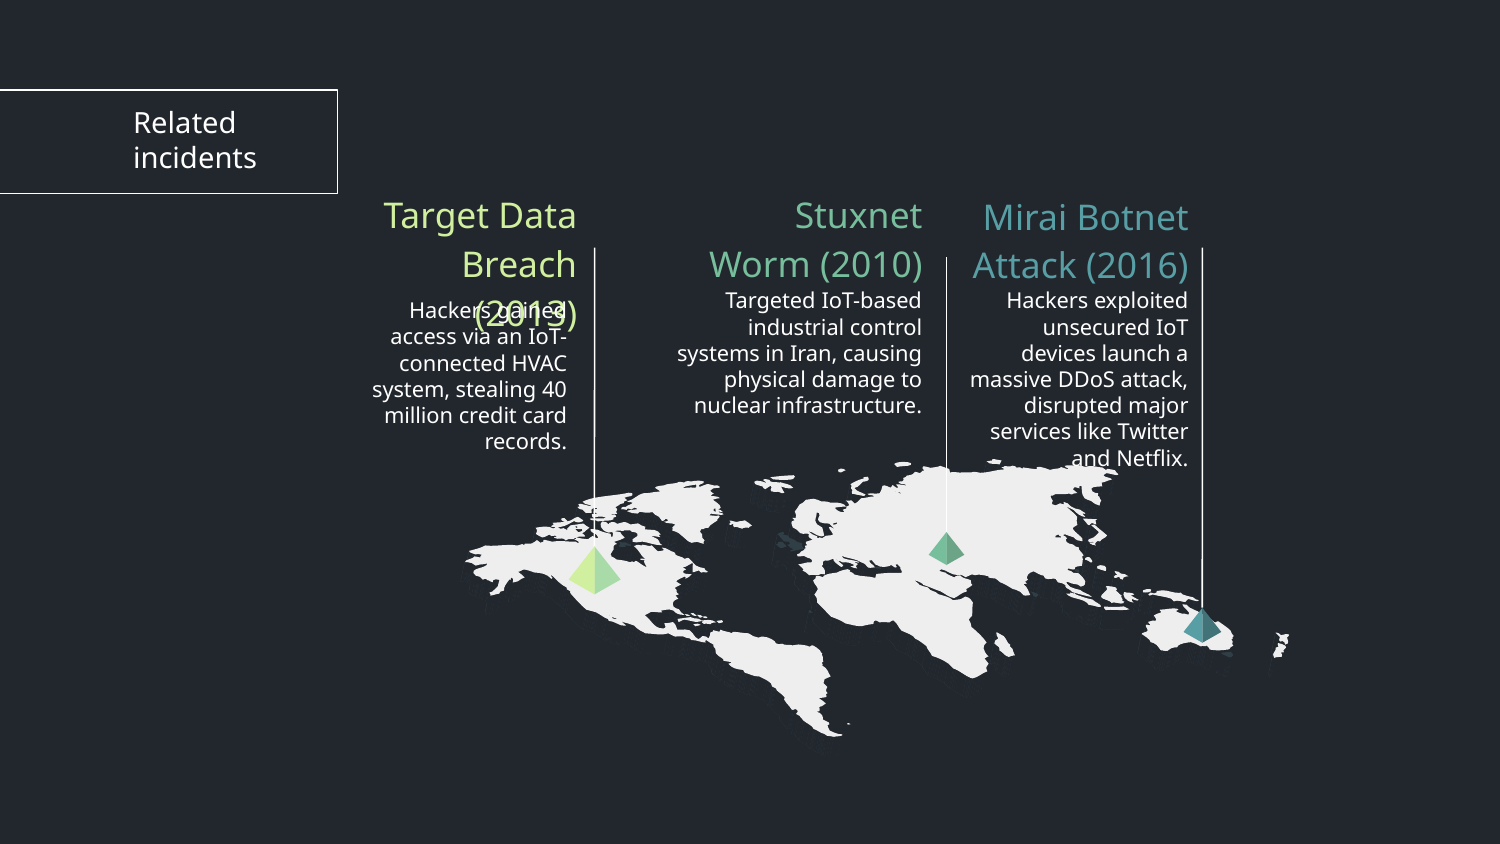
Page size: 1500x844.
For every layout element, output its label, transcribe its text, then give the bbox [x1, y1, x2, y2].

text_box Hackers gained access via an IoT-connected HVAC system, stealing 40 million credit card records. [324, 281, 583, 502]
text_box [568, 545, 621, 595]
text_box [928, 531, 965, 566]
text_box Mirai Botnet Attack (2016) [916, 173, 1204, 271]
title Related incidents [118, 62, 338, 218]
text_box Targeted IoT-based industrial control systems in Iran, causing physical damage to nuclear infrastructure. [653, 271, 938, 457]
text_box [460, 458, 1291, 757]
text_box Stuxnet Worm (2010) [690, 171, 938, 225]
text_box Target Data Breach (2013) [345, 171, 593, 248]
text_box Hackers exploited unsecured IoT devices launch a massive DDoS attack, disrupted major services like Twitter and Netflix. [951, 271, 1197, 457]
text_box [1183, 607, 1222, 644]
